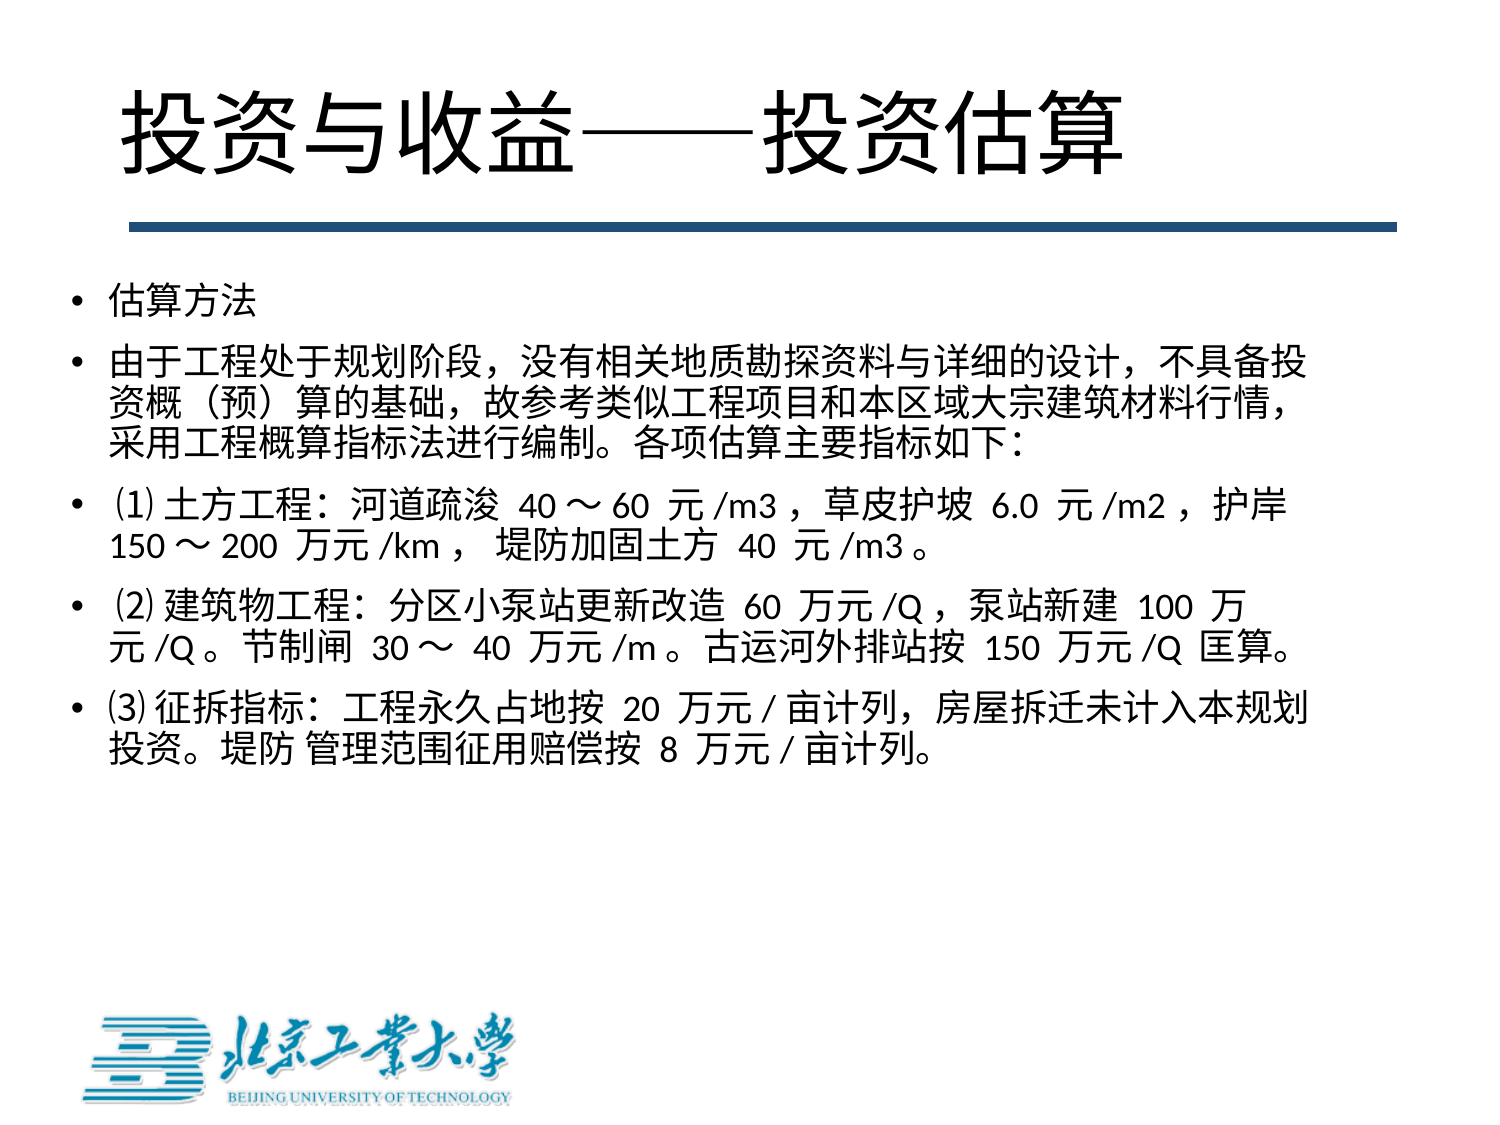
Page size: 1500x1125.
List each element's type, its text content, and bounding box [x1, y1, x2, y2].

picture [67, 1001, 561, 1125]
list 估算方法 由于工程处于规划阶段，没有相关地质勘探资料与详细的设计，不具备投资概（预）算的基础，故参考类似工程项目和本区域大宗建筑材料行情，采用工程概算指标法进行编制。各项估算主要指标如下： ⑴土方工程：河道疏浚 40～60 元/m3，草皮护坡 6.0 元/m2，护岸 150～200 万元/km， 堤防加固土方 40 元/m3。 ⑵建筑物工程：分区小泵站更新改造 60 万元/Q，泵站新建 100 万元/Q。节制闸 30～ 40 万元/m。古运河外排站按 150 万元/Q 匡算。 ⑶征拆指标：工程永久占地按 20 万元/亩计列，房屋拆迁未计入本规划投资。堤防 管理范围征用赔偿按 8 万元/亩计列。 [55, 274, 1350, 989]
title 投资与收益——投资估算 [103, 59, 1397, 216]
